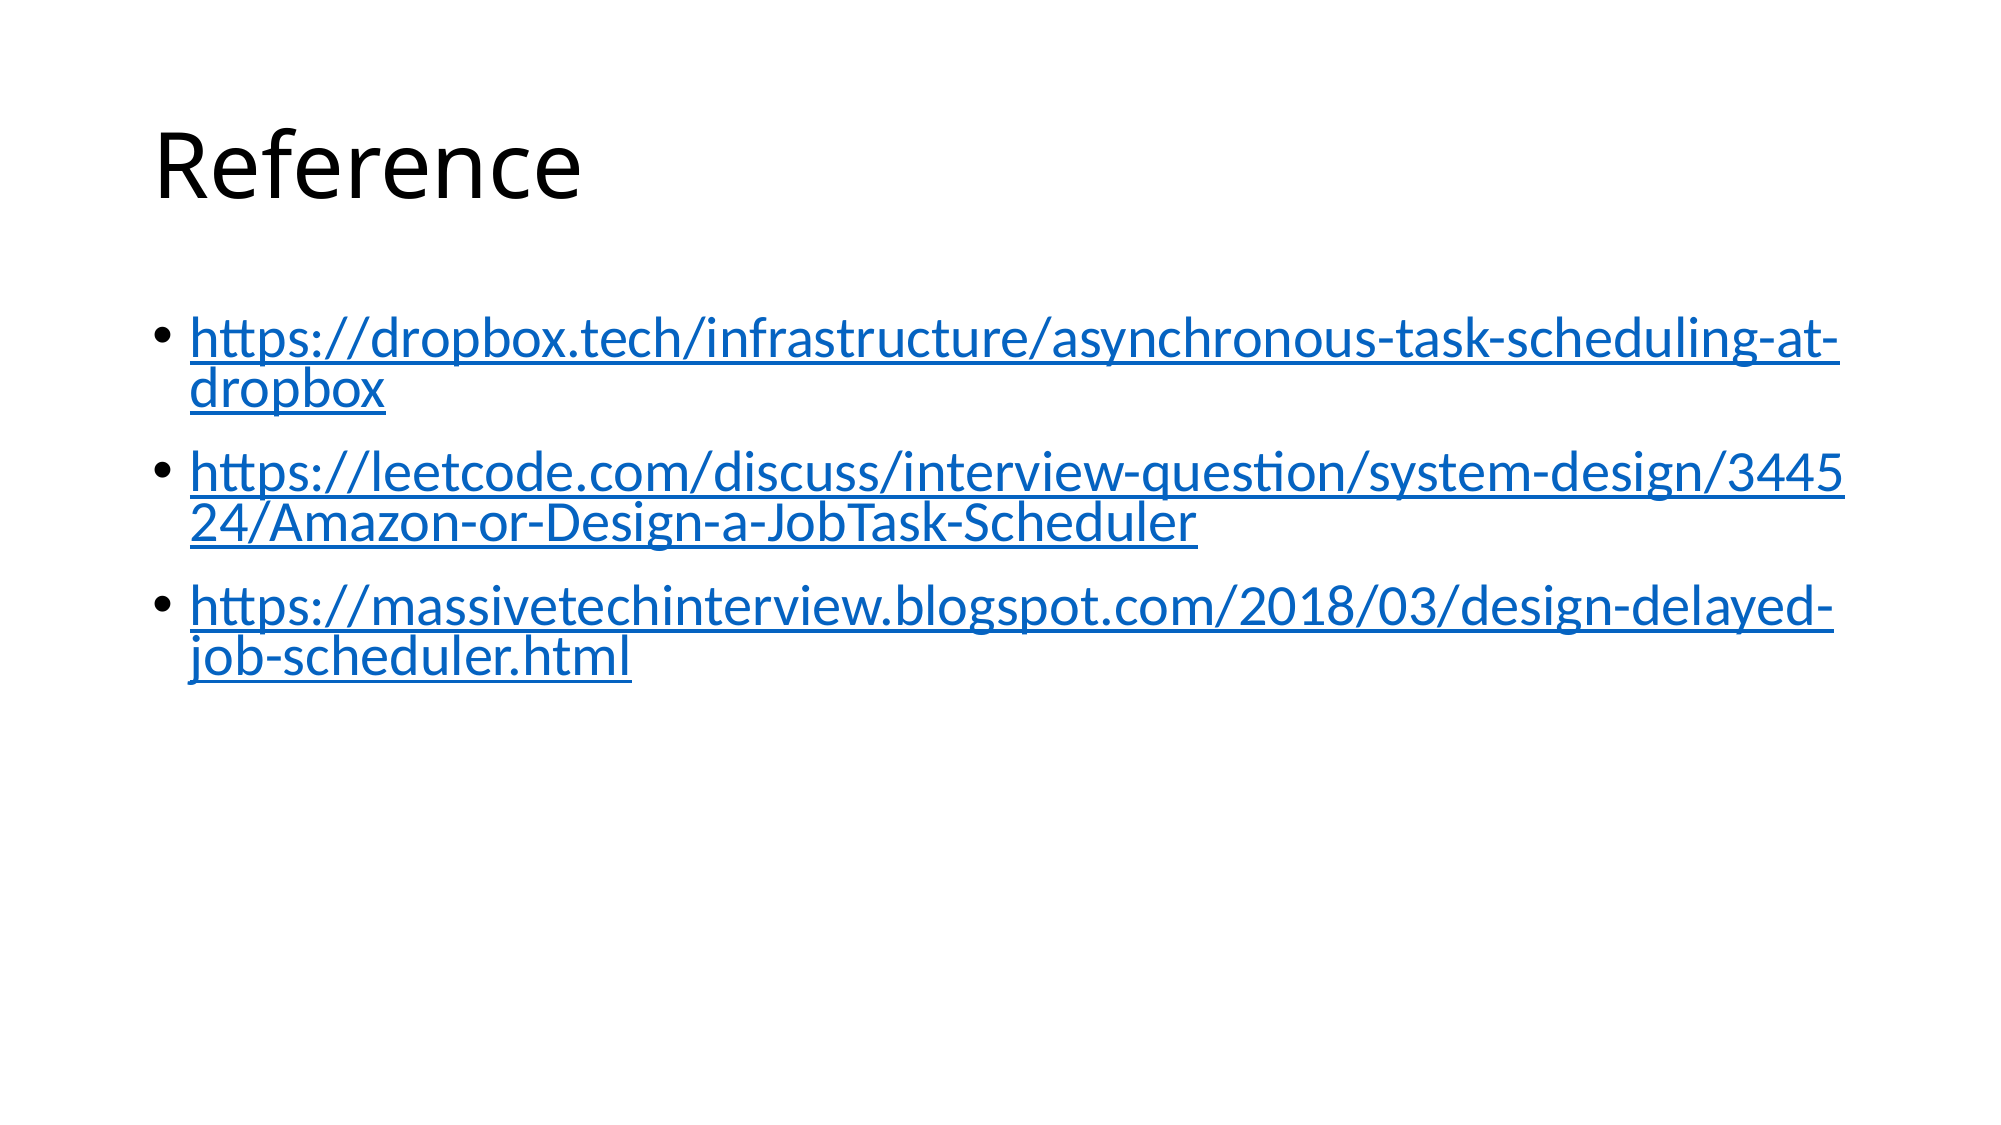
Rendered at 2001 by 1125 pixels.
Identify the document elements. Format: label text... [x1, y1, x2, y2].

list https://dropbox.tech/infrastructure/asynchronous-task-scheduling-at-dropbox https://leetcode.com/discuss/interview-question/system-design/344524/Amazon-or-Design-a-JobTask-Scheduler https://massivetechinterview.blogspot.com/2018/03/design-delayed-job-scheduler.html [137, 299, 1863, 1014]
title Reference [137, 59, 1863, 278]
